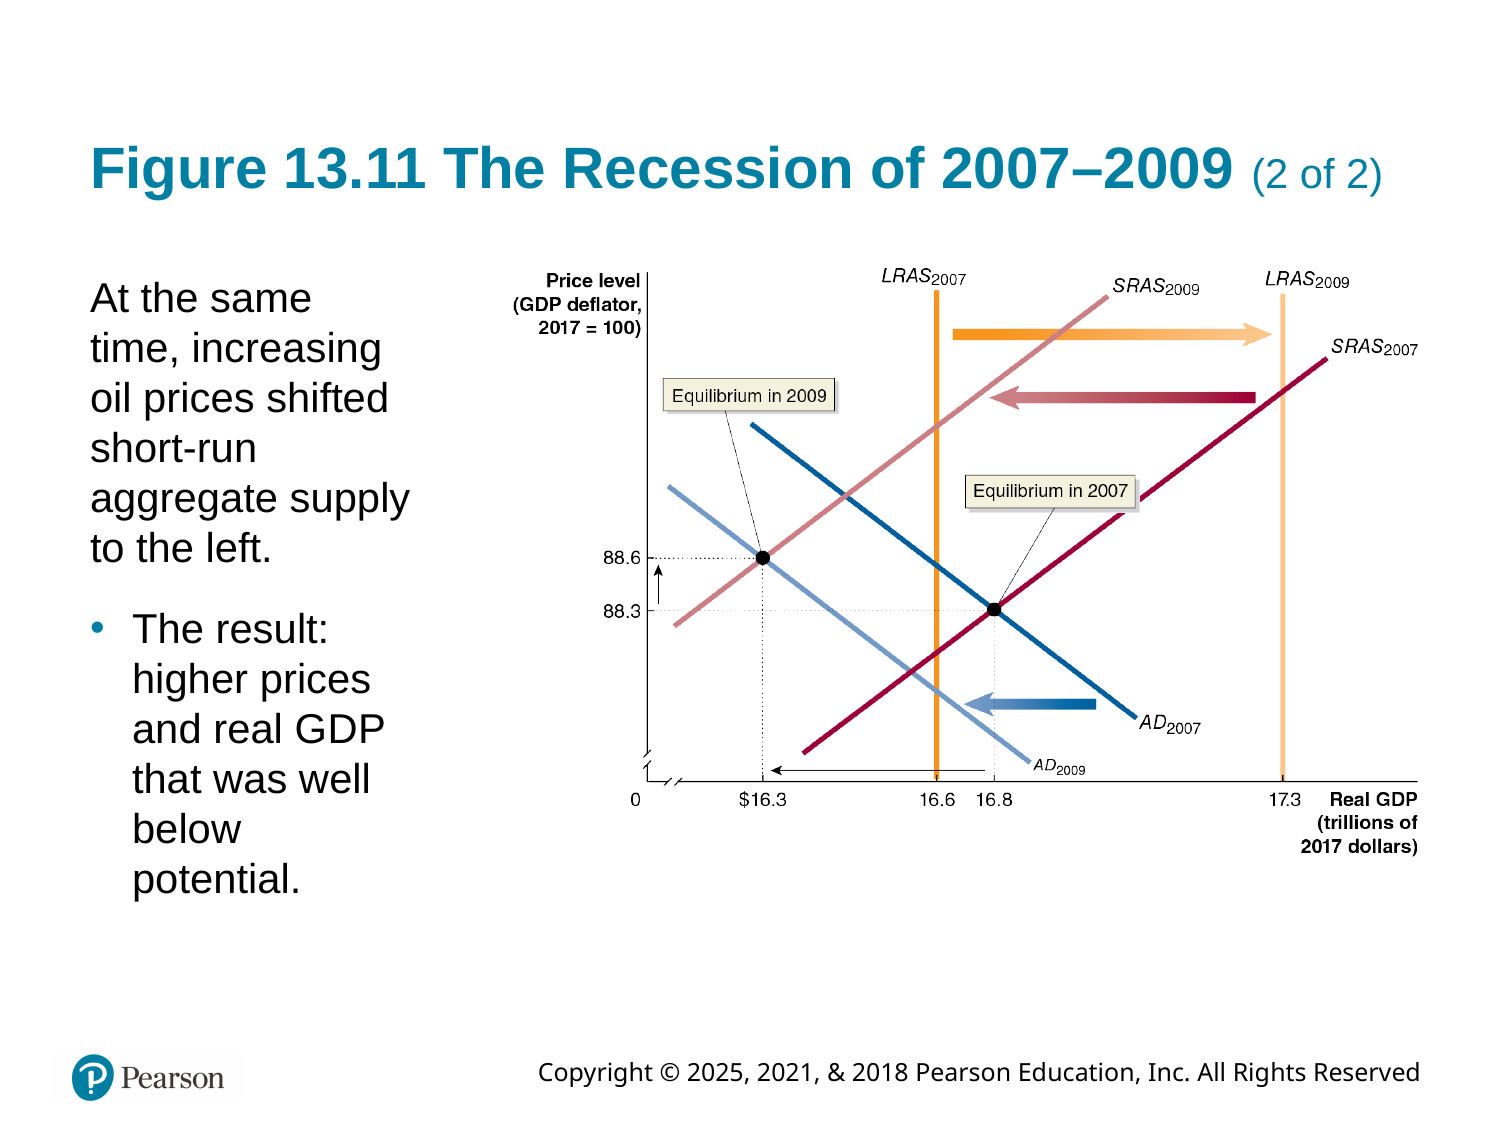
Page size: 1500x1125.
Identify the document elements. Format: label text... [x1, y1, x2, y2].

list At the same time, increasing oil prices shifted short-run aggregate supply to the left. The result: higher prices and real G D P that was well below potential. [75, 255, 429, 946]
picture [51, 1053, 245, 1102]
picture [512, 265, 1418, 858]
title Figure 13.11 The Recession of 2007–2009 (2 of 2) [75, 35, 1425, 216]
